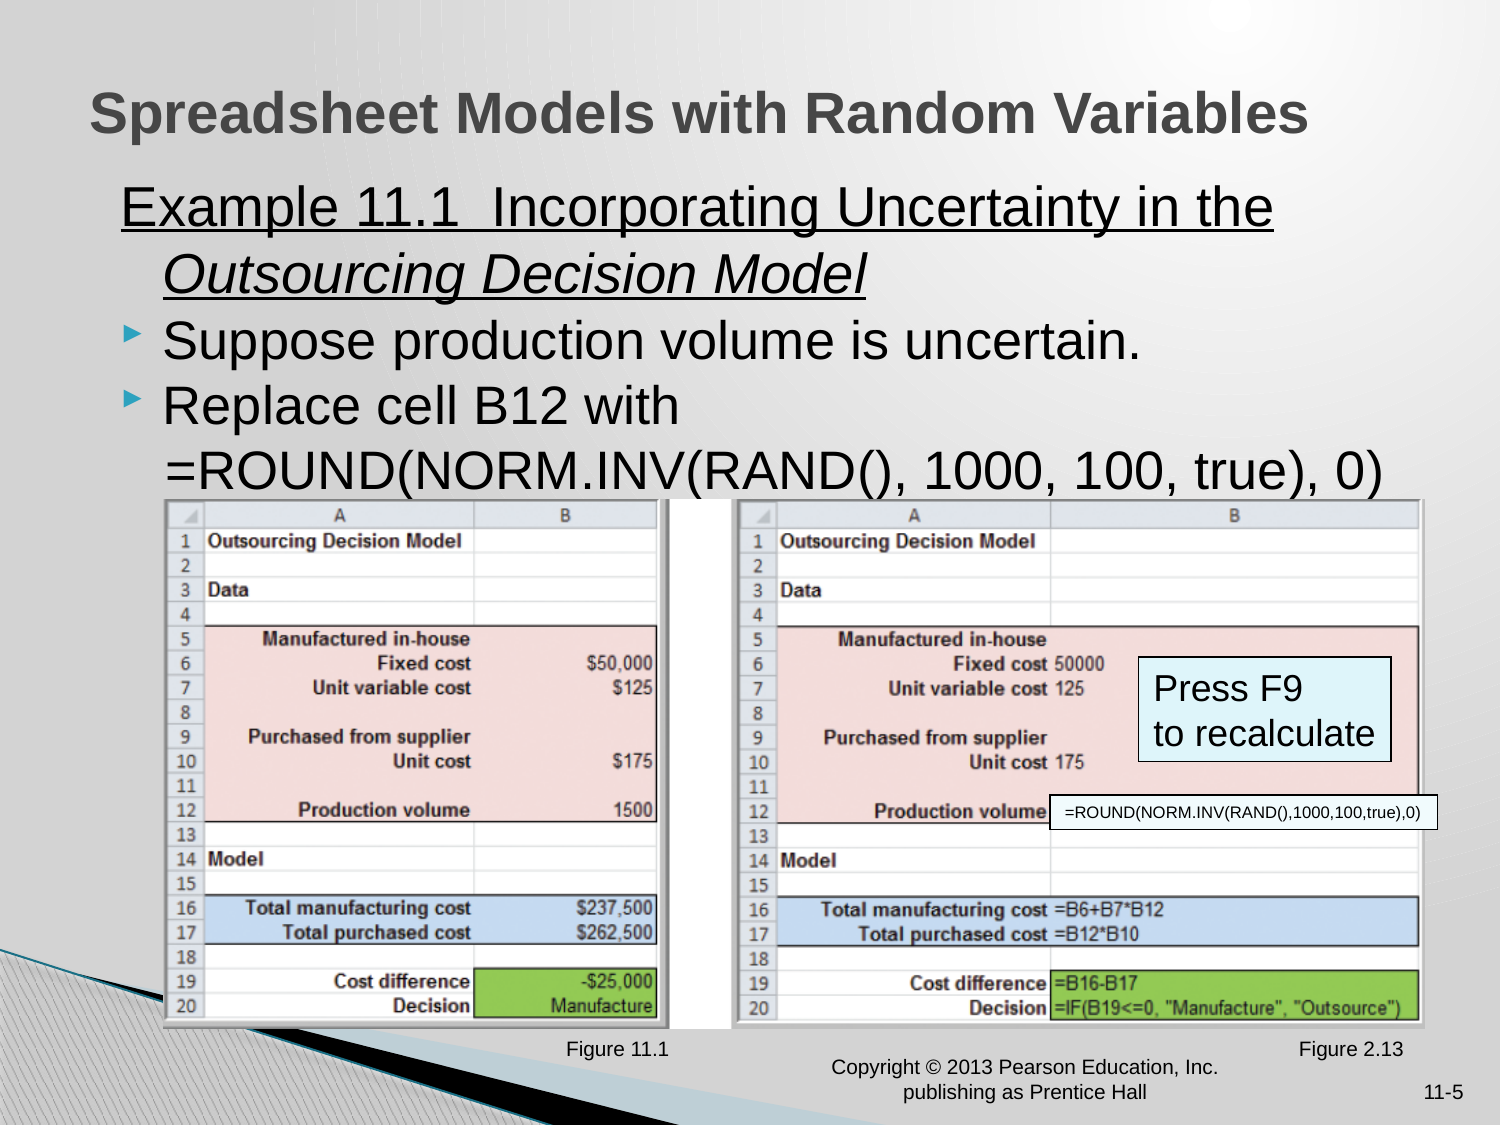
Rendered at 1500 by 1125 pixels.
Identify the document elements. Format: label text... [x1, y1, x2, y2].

title Spreadsheet Models with Random Variables [75, 45, 1425, 175]
footer Copyright © 2013 Pearson Education, Inc. publishing as Prentice Hall [812, 1051, 1238, 1112]
list Example 11.1 Incorporating Uncertainty in the Outsourcing Decision Model Suppose production volume is uncertain. Replace cell B12 with =ROUND(NORM.INV(RAND(), 1000, 100, true), 0) [87, 162, 1438, 906]
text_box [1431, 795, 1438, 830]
slide_number 11-5 [1362, 1051, 1479, 1112]
text_box Figure 2.13 [1284, 1040, 1419, 1069]
picture [163, 499, 1426, 1029]
text_box Figure 11.1 [551, 1040, 685, 1069]
